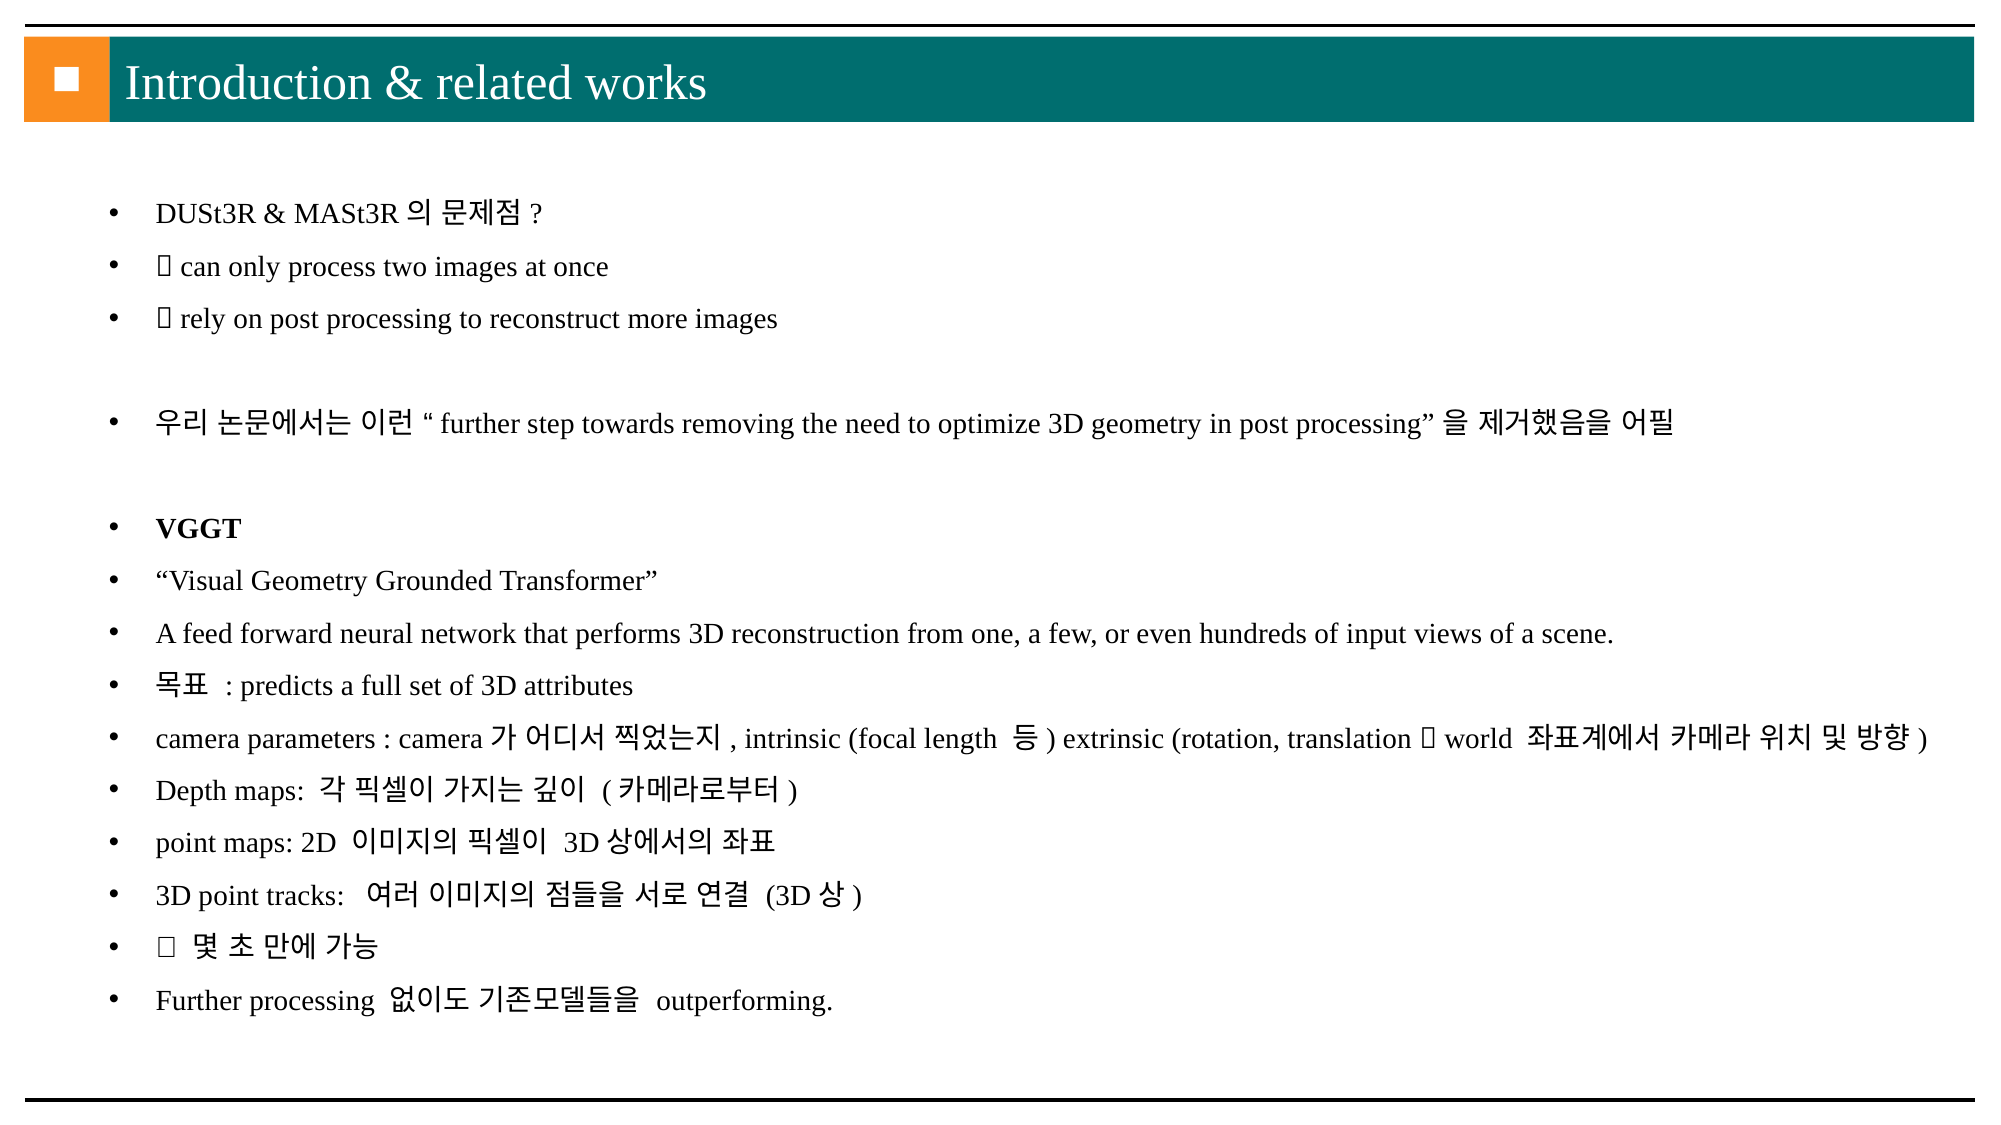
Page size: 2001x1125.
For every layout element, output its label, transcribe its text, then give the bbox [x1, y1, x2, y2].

text_box ■ [24, 36, 110, 122]
text_box Introduction & related works [110, 37, 1975, 122]
text_box DUSt3R & MASt3R의 문제점?  can only process two images at once  rely on post processing to reconstruct more images 우리 논문에서는 이런 “further step towards removing the need to optimize 3D geometry in post processing”을 제거했음을 어필 VGGT “Visual Geometry Grounded Transformer” A feed forward neural network that performs 3D reconstruction from one, a few, or even hundreds of input views of a scene. 목표 : predicts a full set of 3D attributes camera parameters : camera가 어디서 찍었는지, intrinsic (focal length 등) extrinsic (rotation, translation  world 좌표계에서 카메라 위치 및 방향) Depth maps: 각 픽셀이 가지는 깊이 (카메라로부터) point maps: 2D 이미지의 픽셀이 3D상에서의 좌표 3D point tracks: 여러 이미지의 점들을 서로 연결 (3D상)  몇 초 만에 가능 Further processing 없이도 기존모델들을 outperforming. [94, 169, 1943, 1024]
